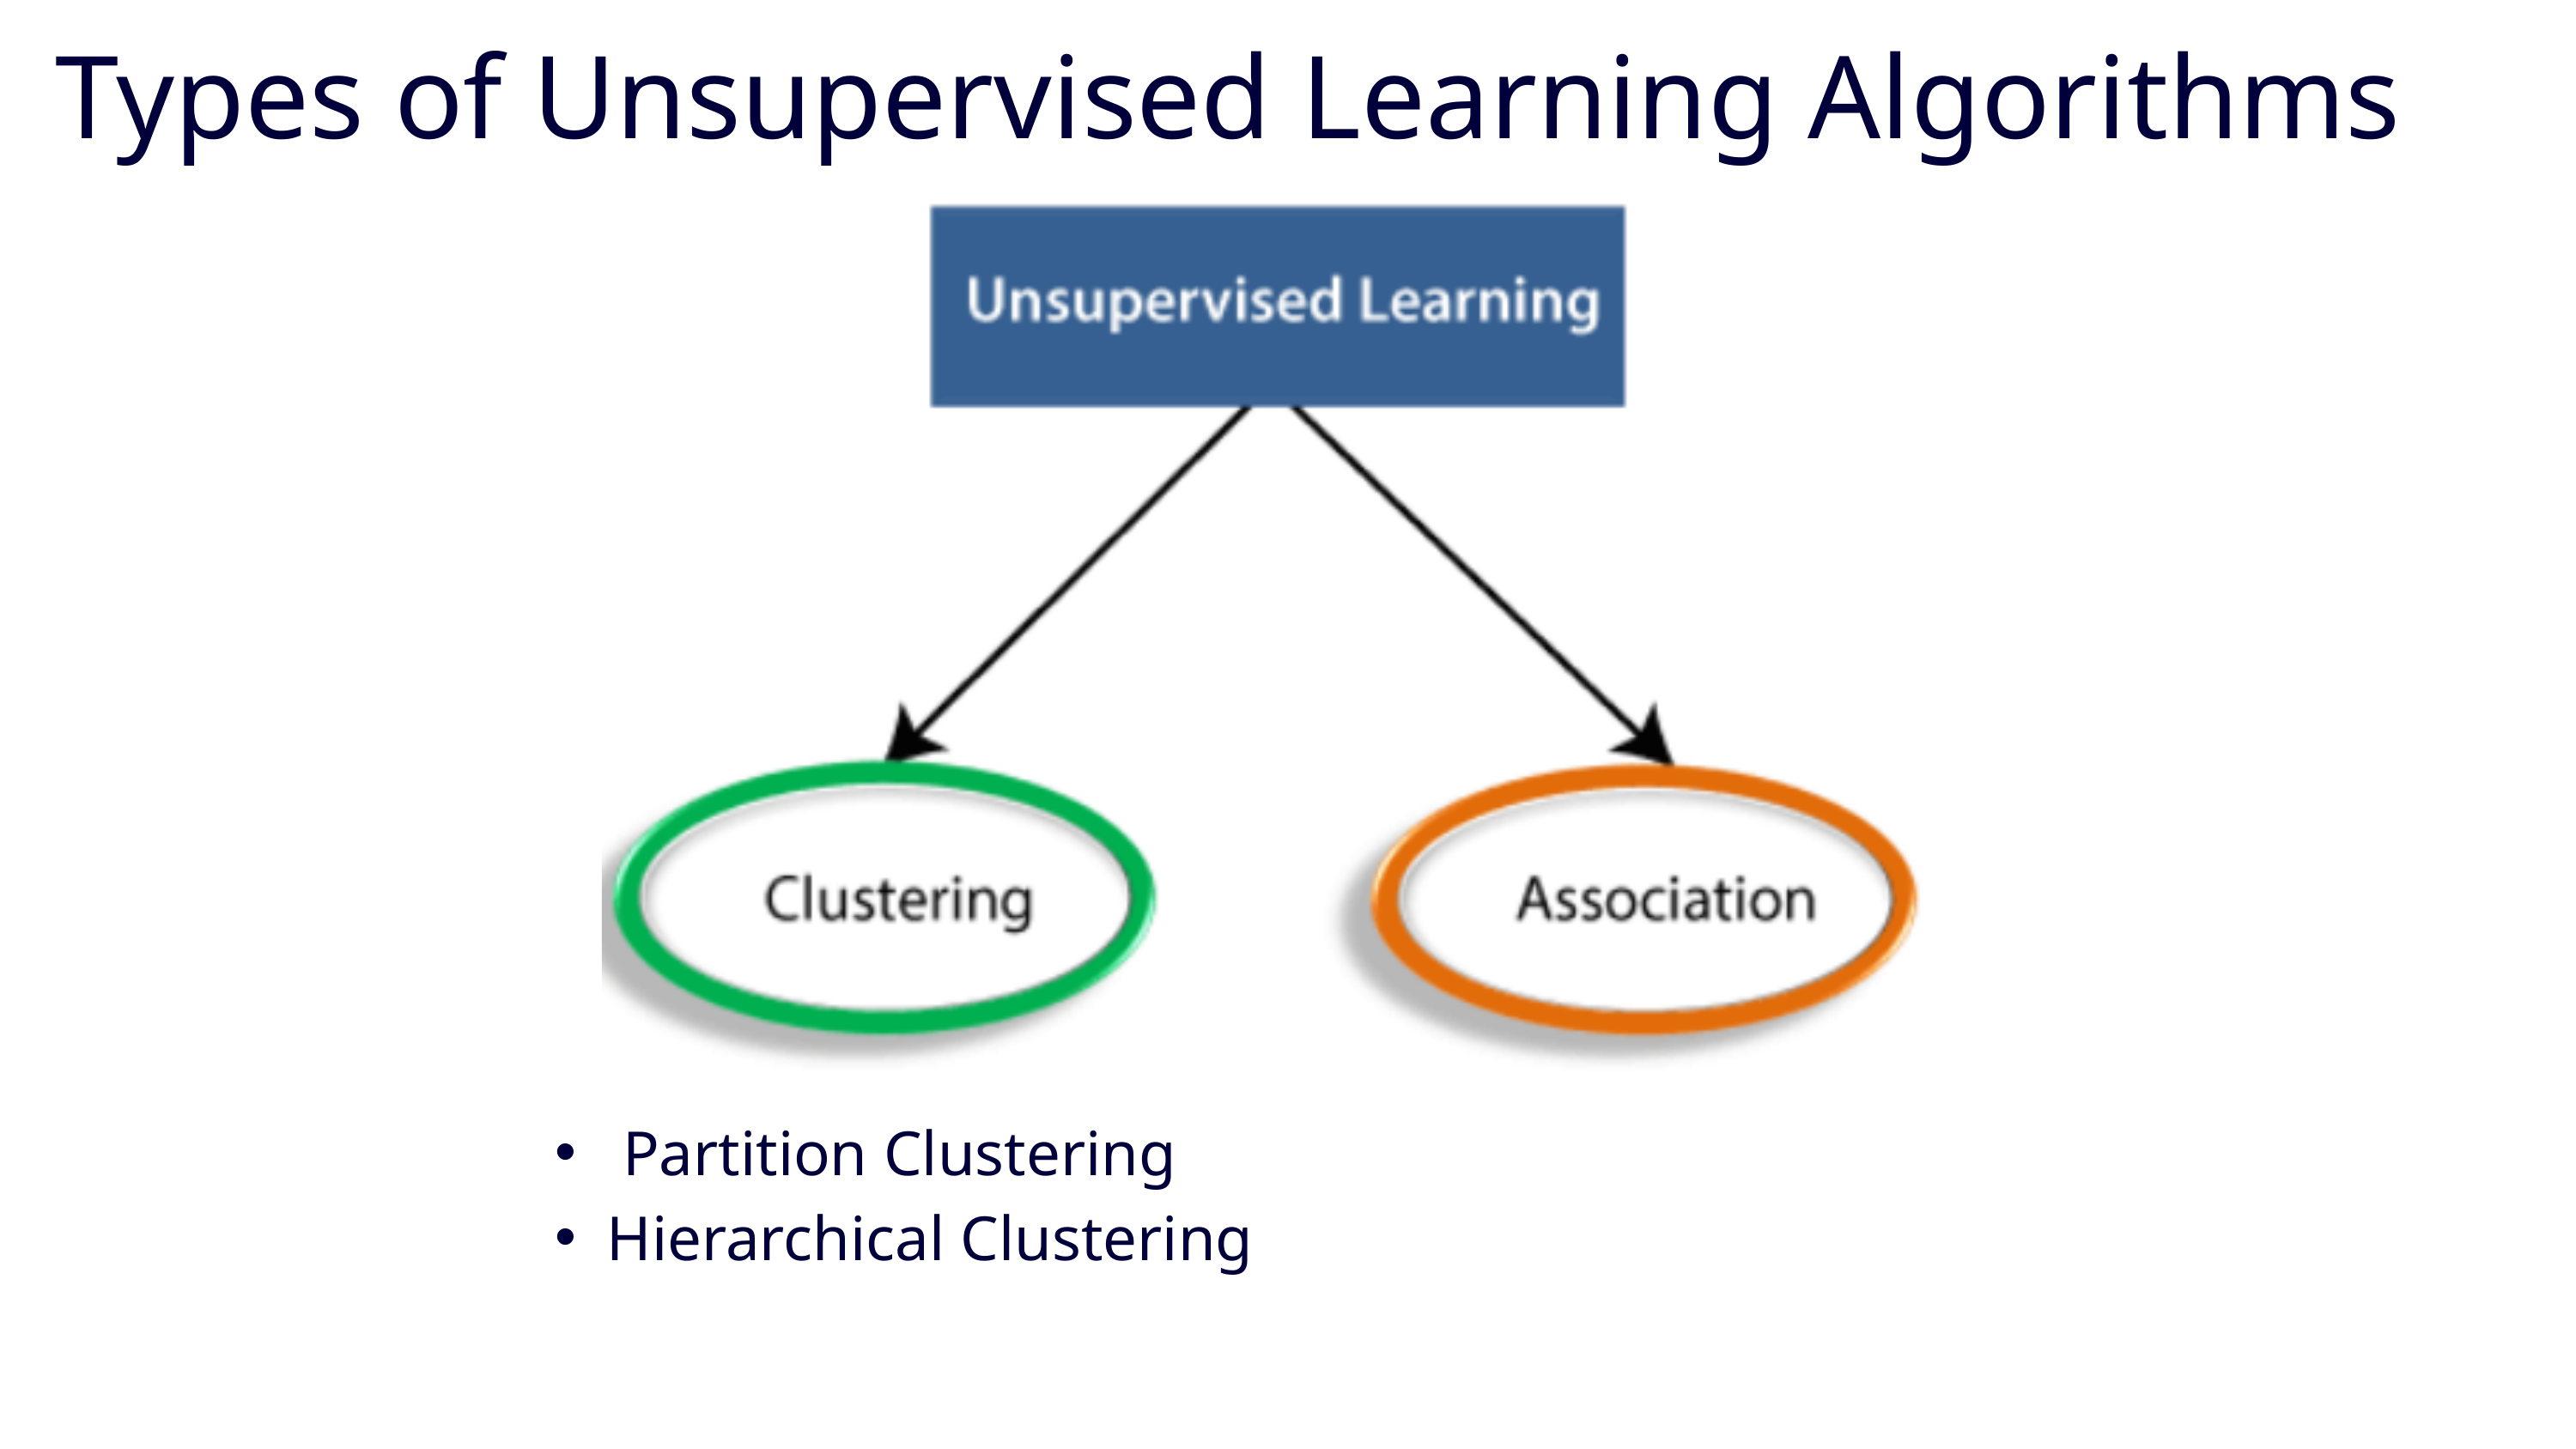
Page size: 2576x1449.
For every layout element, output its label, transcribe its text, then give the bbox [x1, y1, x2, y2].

text_box Types of Unsupervised Learning Algorithms [55, 24, 2530, 162]
text_box [601, 162, 1974, 1074]
text_box Partition Clustering Hierarchical Clustering [503, 1102, 1292, 1273]
